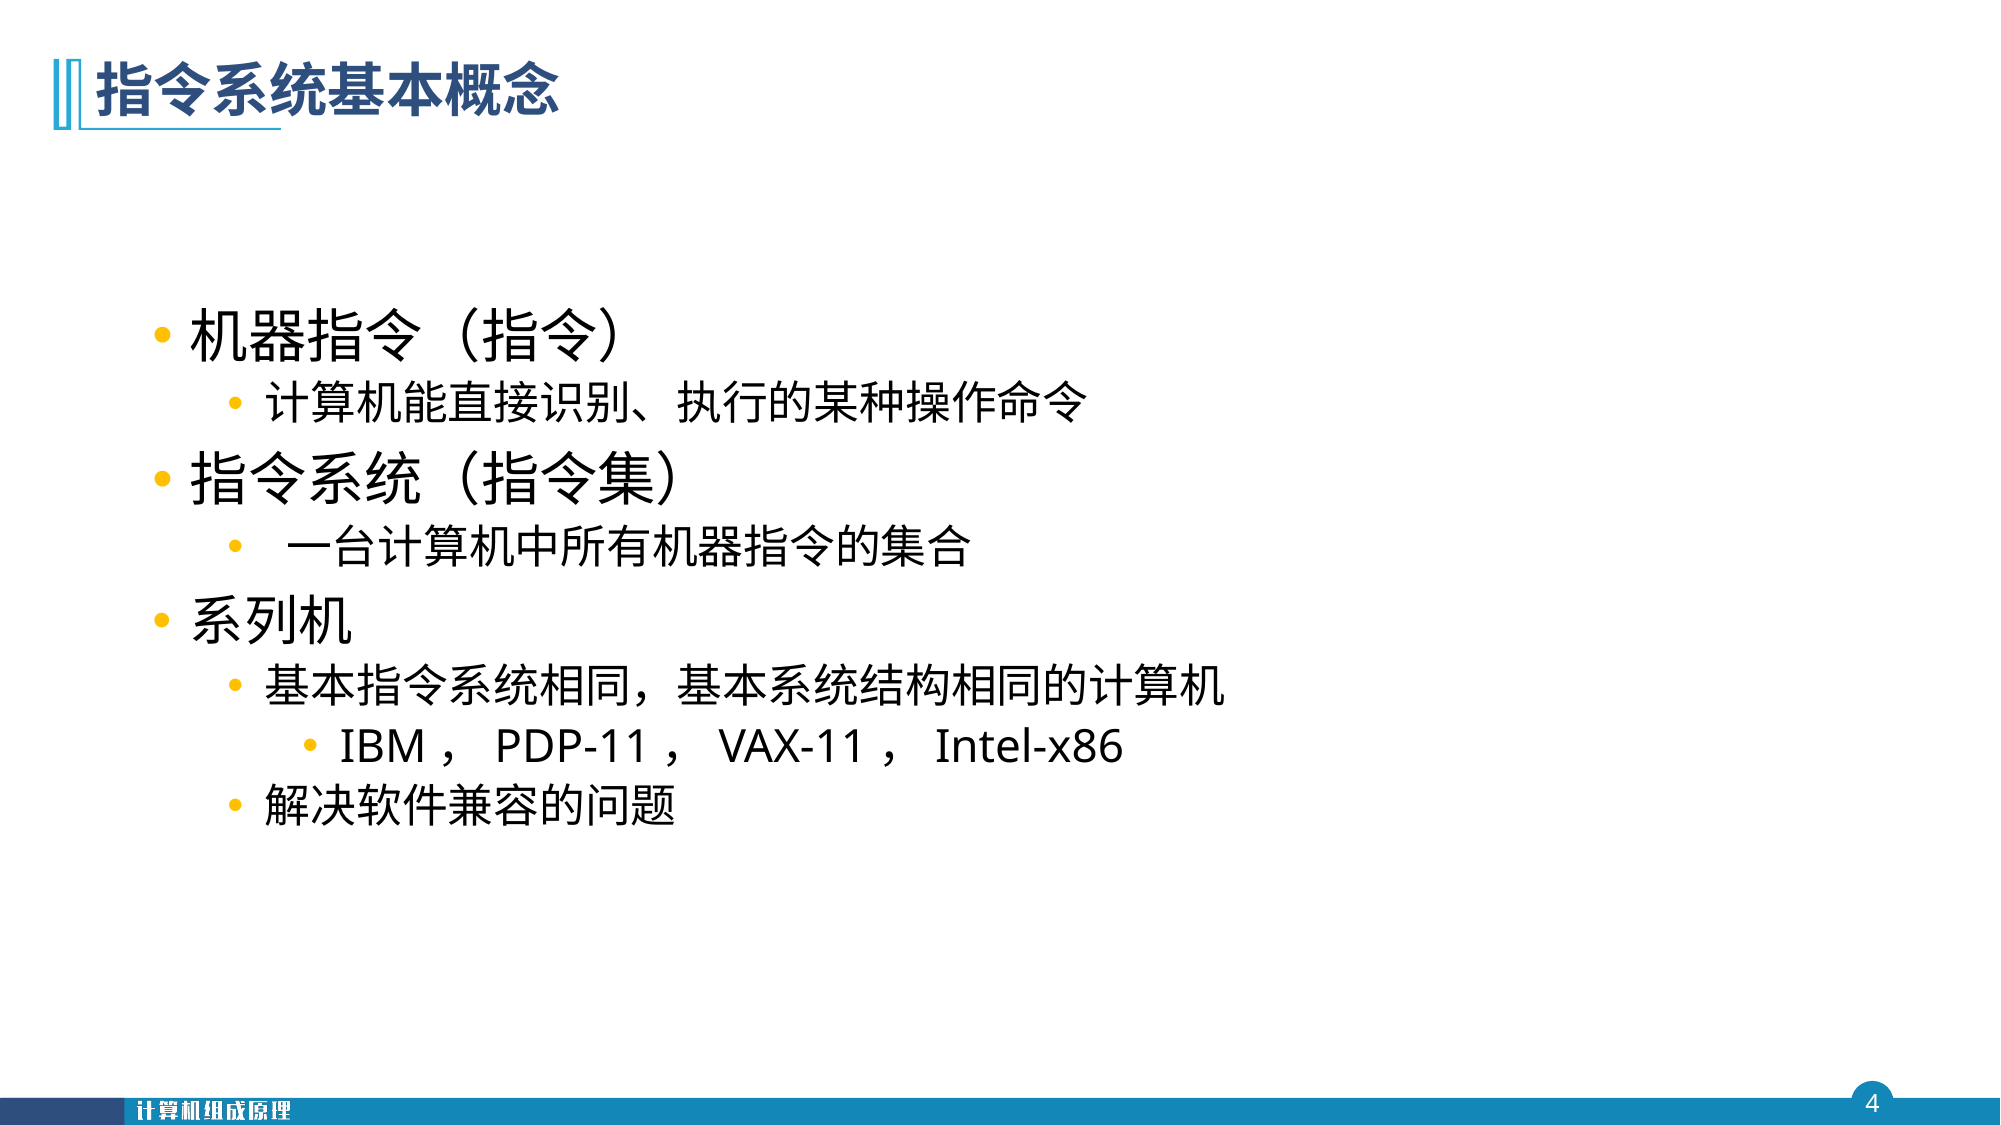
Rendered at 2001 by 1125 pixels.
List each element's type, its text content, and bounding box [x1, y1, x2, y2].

list 机器指令（指令） 计算机能直接识别、执行的某种操作命令 指令系统（指令集） 一台计算机中所有机器指令的集合 系列机 基本指令系统相同，基本系统结构相同的计算机 IBM，PDP-11，VAX-11，Intel-x86 解决软件兼容的问题 [137, 299, 1863, 1014]
title 指令系统基本概念 [80, 42, 1805, 144]
